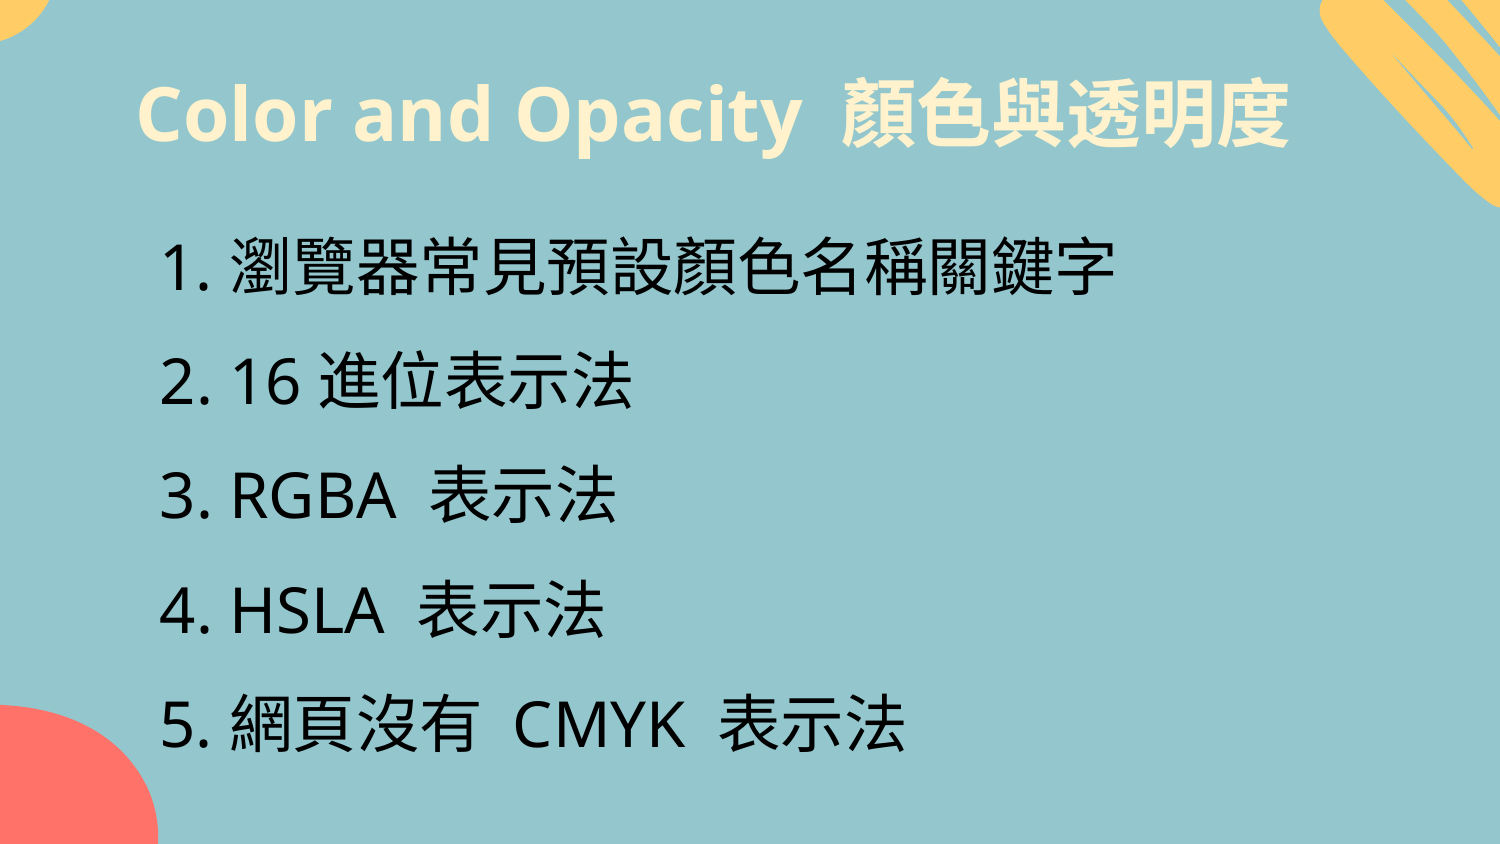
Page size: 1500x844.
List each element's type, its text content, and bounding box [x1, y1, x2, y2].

list 瀏覽器常見預設顏色名稱關鍵字 16進位表示法 RGBA 表示法 HSLA 表示法 網頁沒有 CMYK 表示法 [139, 173, 1361, 804]
title Color and Opacity 顏色與透明度 [120, 51, 1400, 131]
text_box [0, 0, 51, 42]
